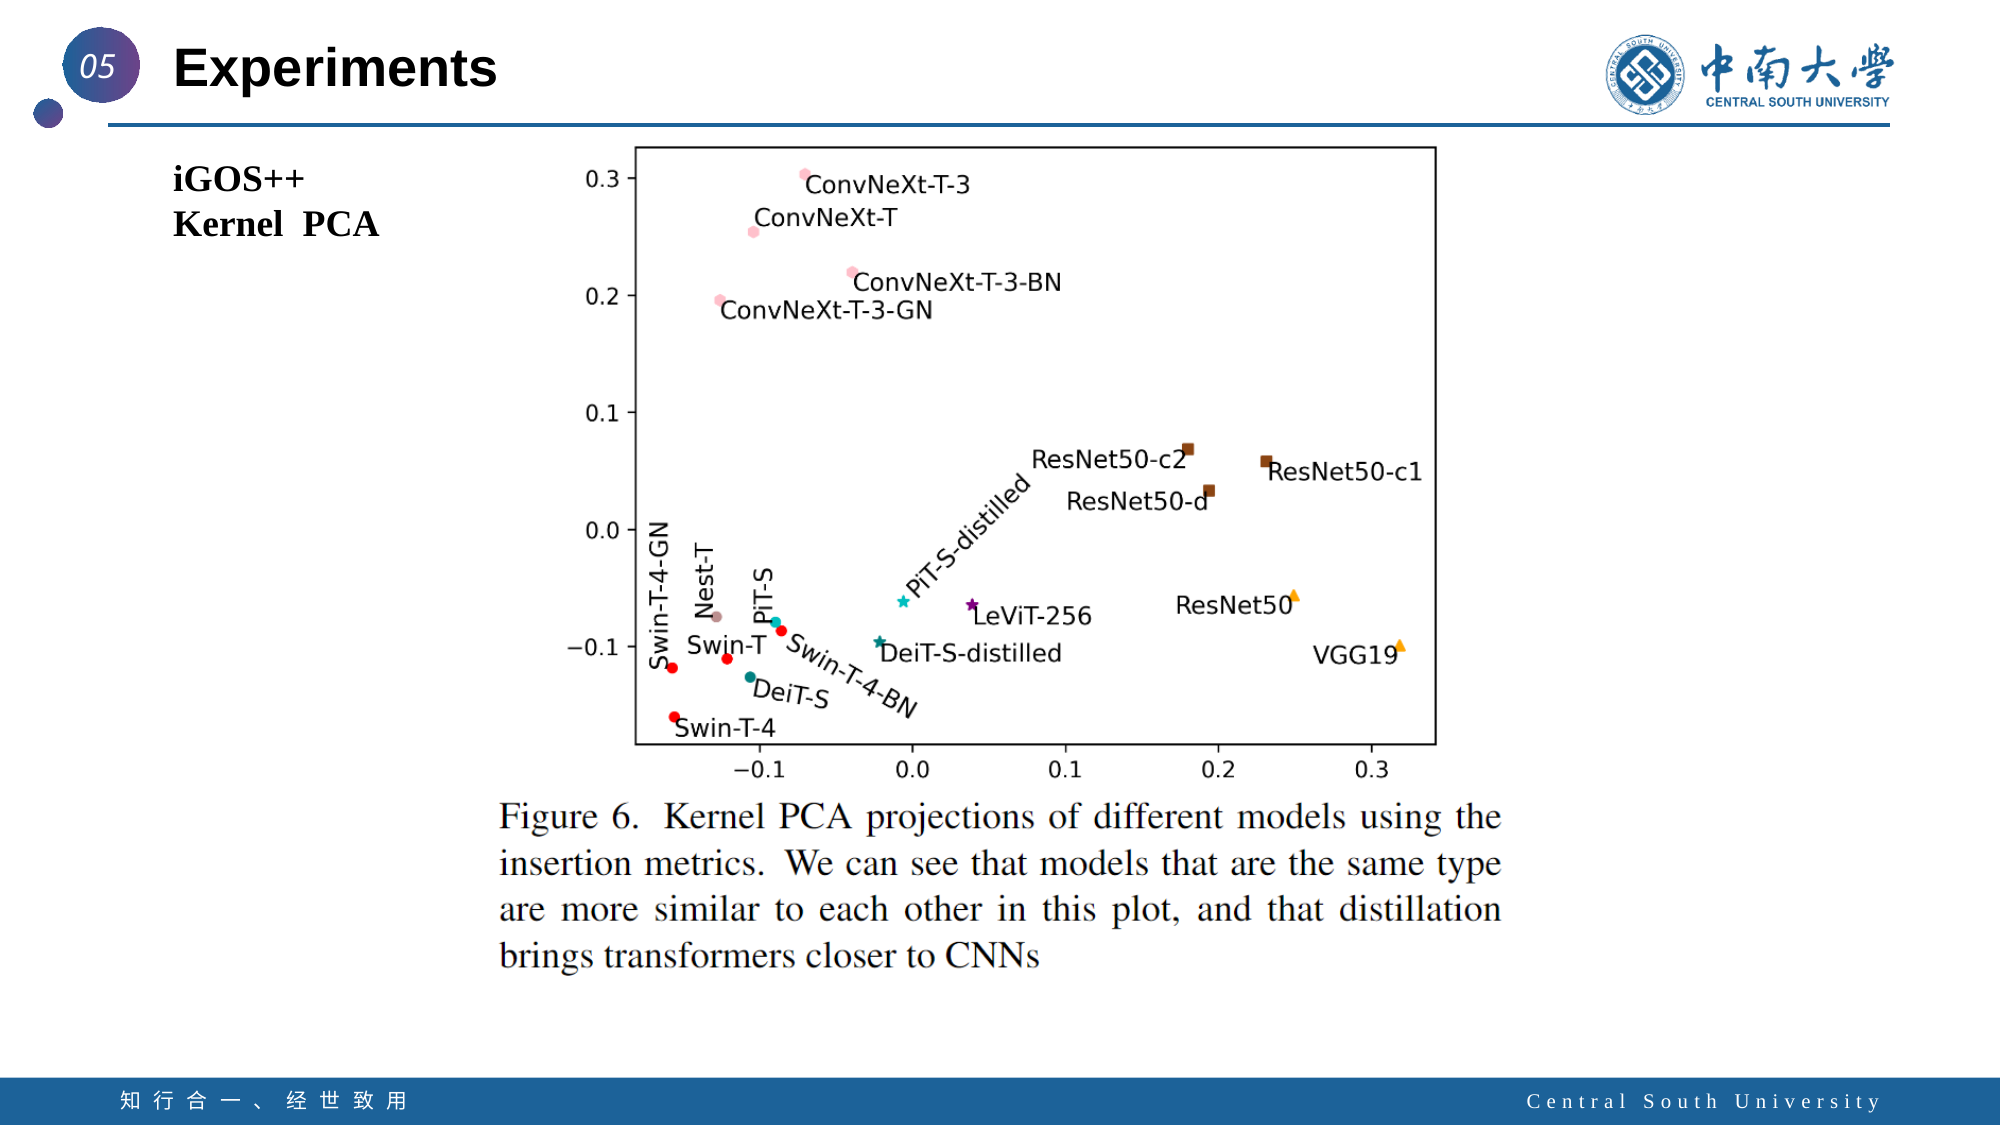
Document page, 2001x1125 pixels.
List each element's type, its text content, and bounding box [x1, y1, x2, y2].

picture [489, 139, 1511, 977]
text_box Central South University [1511, 1080, 1894, 1120]
picture [1595, 28, 1907, 121]
text_box [0, 1077, 2000, 1125]
text_box [158, 0, 1050, 118]
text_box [33, 26, 153, 128]
text_box iGOS++ Kernel PCA [158, 146, 431, 252]
text_box Experiments [173, 22, 1065, 106]
text_box 知行合一、经世致用 [105, 1080, 423, 1120]
